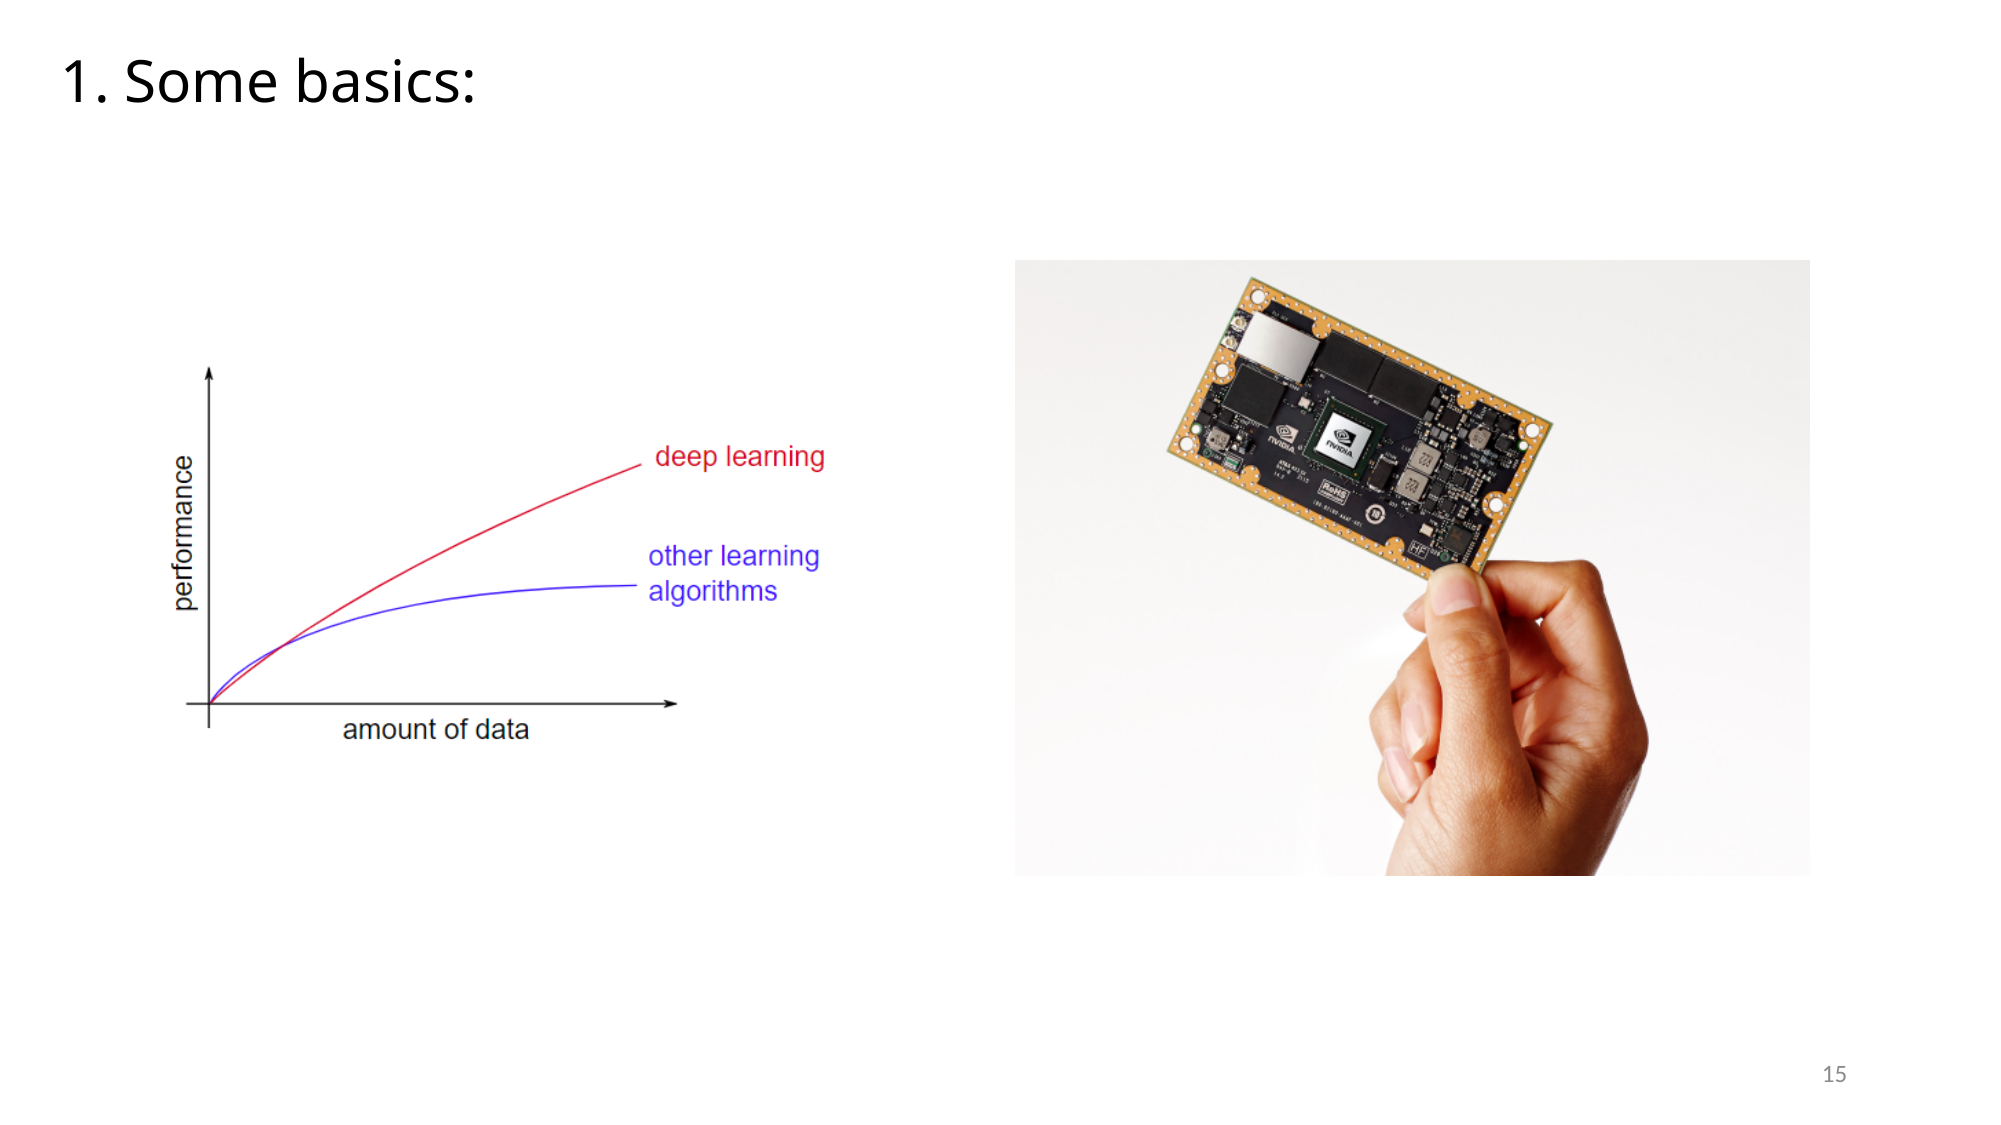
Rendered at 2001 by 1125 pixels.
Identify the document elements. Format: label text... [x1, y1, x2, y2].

slide_number 15 [1412, 1042, 1863, 1103]
picture [141, 346, 841, 767]
picture [1015, 260, 1810, 876]
title 1. Some basics: [0, 0, 1725, 169]
